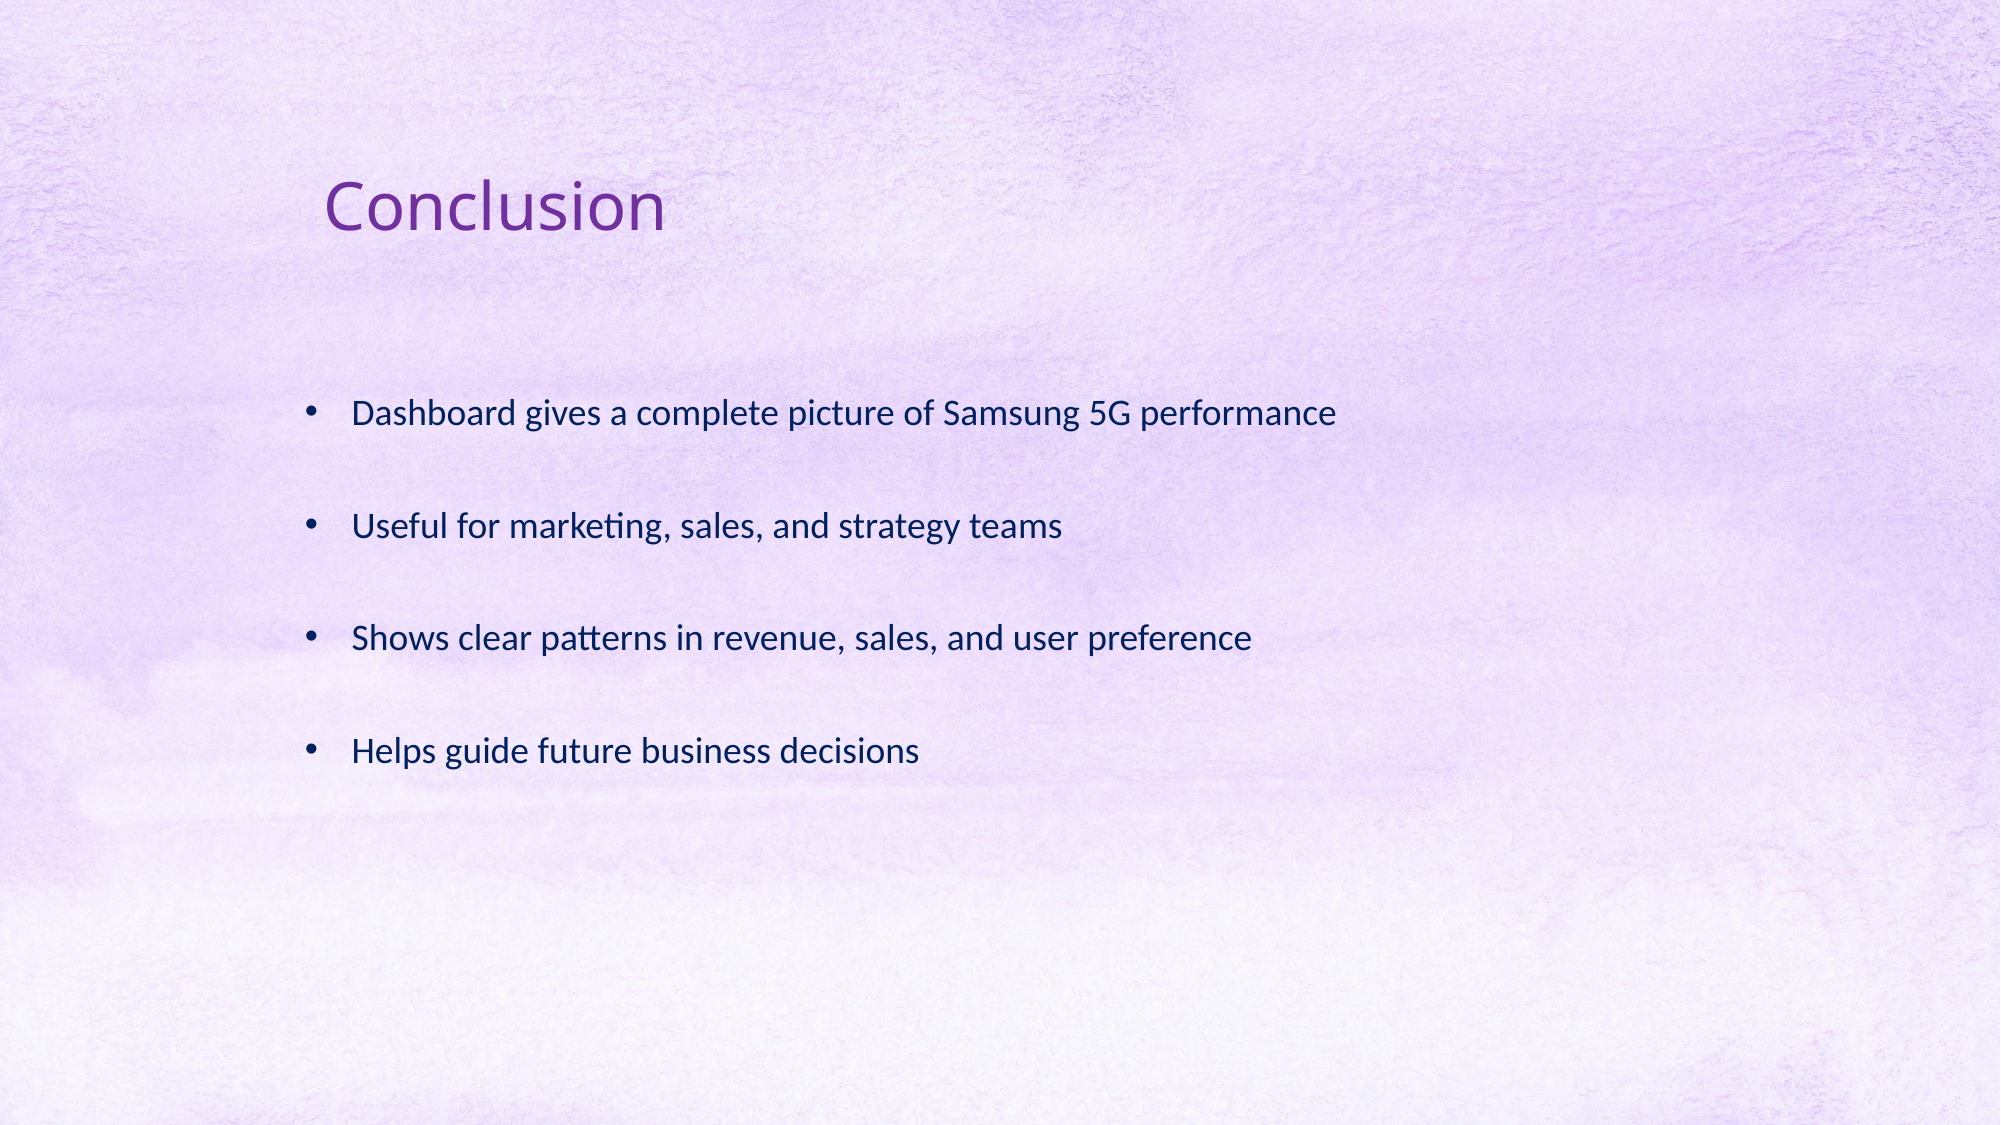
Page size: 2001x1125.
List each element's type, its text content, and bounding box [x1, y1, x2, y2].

text_box Dashboard gives a complete picture of Samsung 5G performance Useful for marketing, sales, and strategy teams Shows clear patterns in revenue, sales, and user preference Helps guide future business decisions [289, 313, 1419, 891]
text_box Conclusion [308, 156, 794, 252]
